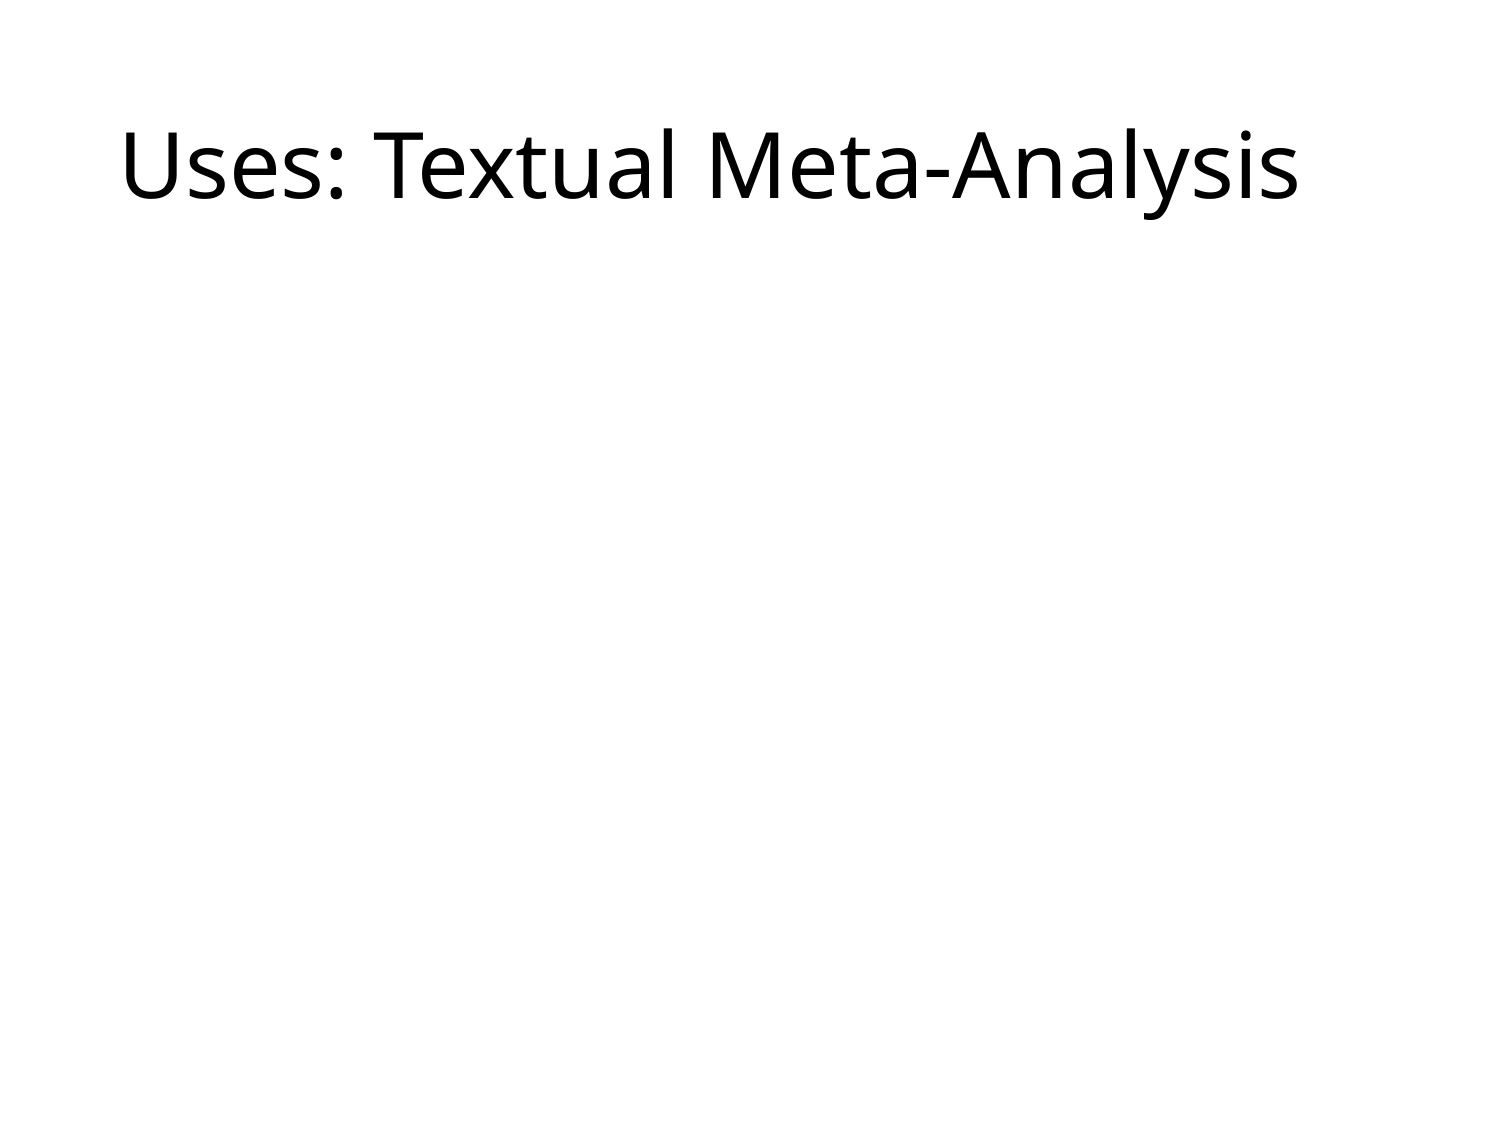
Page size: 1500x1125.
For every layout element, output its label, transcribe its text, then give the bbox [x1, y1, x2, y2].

title Uses: Textual Meta-Analysis [103, 59, 1397, 278]
